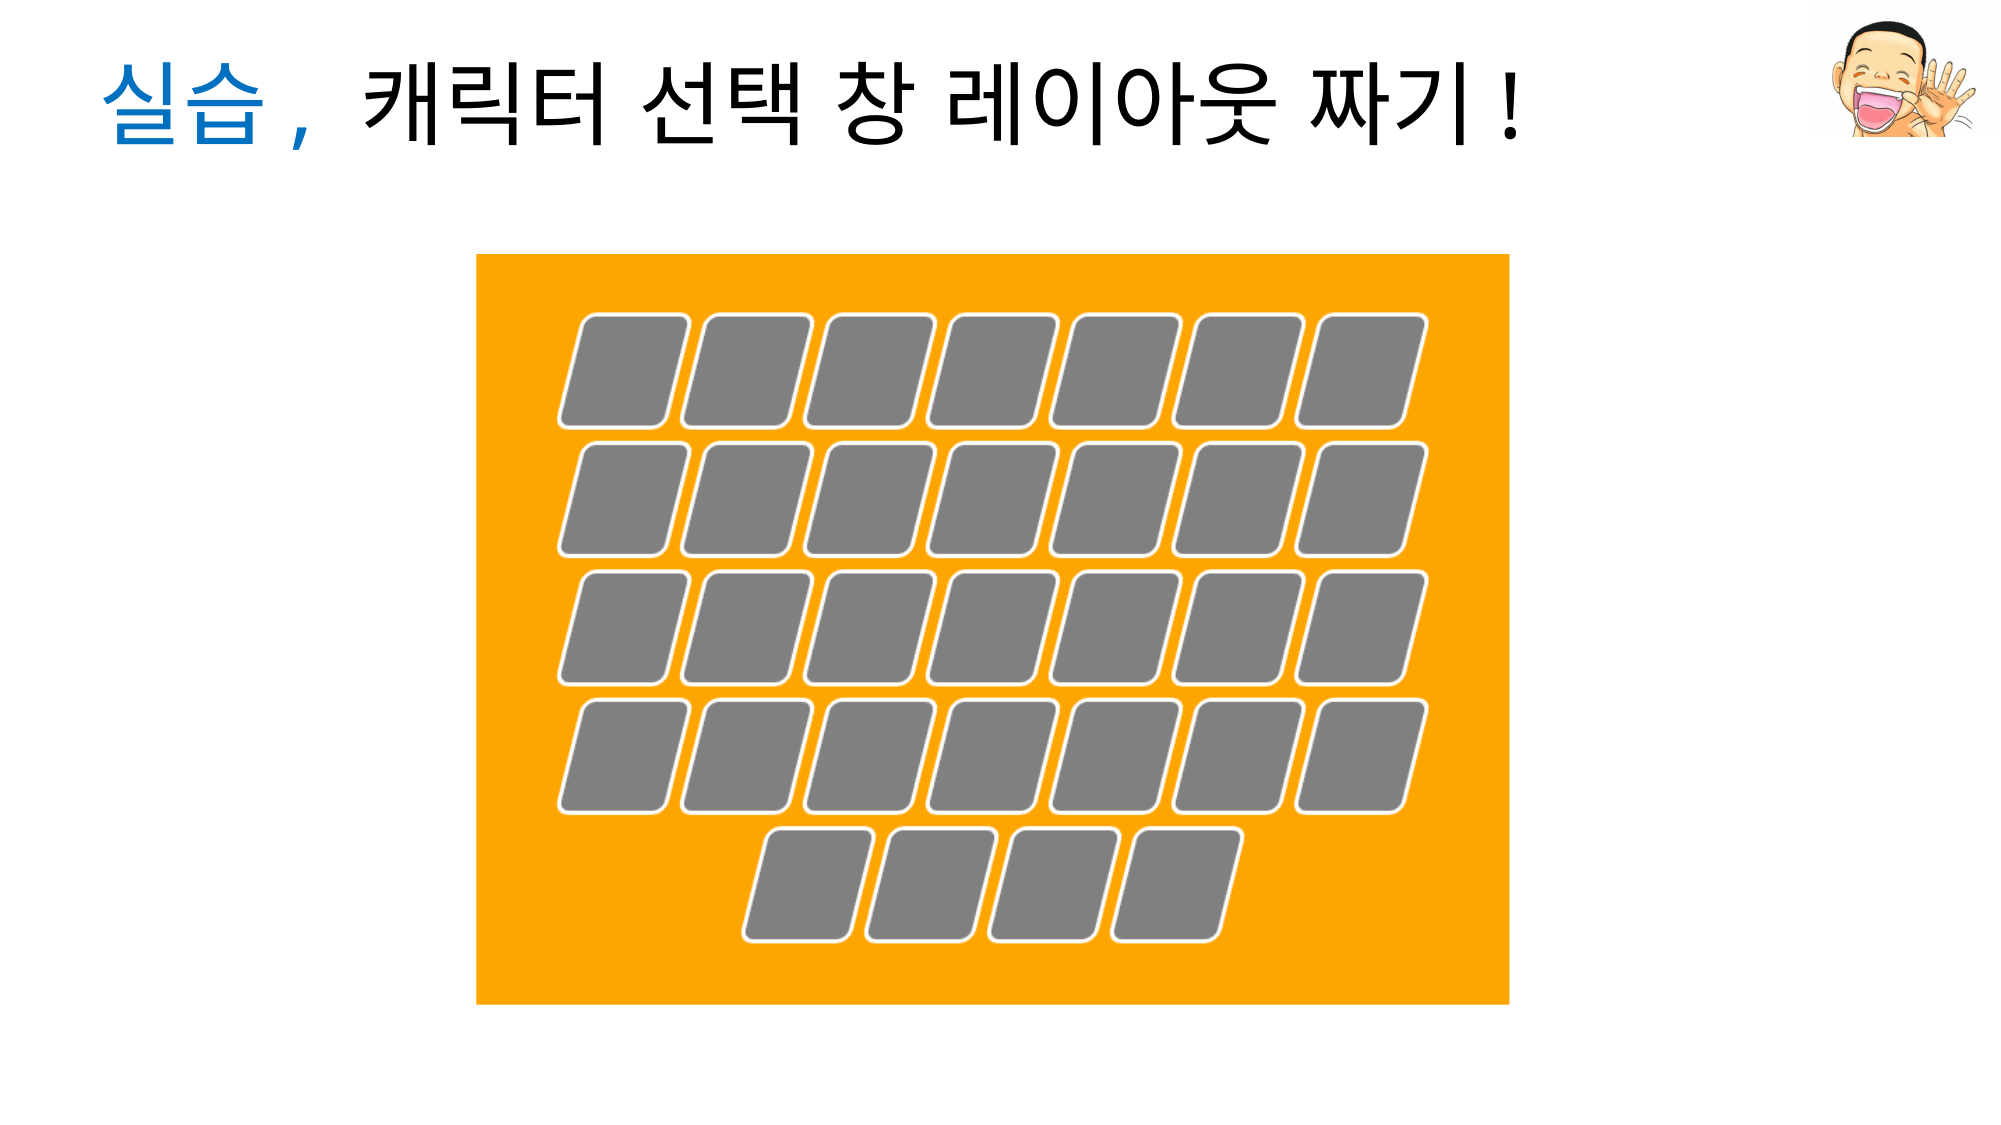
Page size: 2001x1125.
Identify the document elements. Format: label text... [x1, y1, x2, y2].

picture [408, 254, 1592, 1065]
picture [1931, 0, 2000, 137]
title 실습, 캐릭터 선택 창 레이아웃 짜기! [83, 0, 1931, 218]
